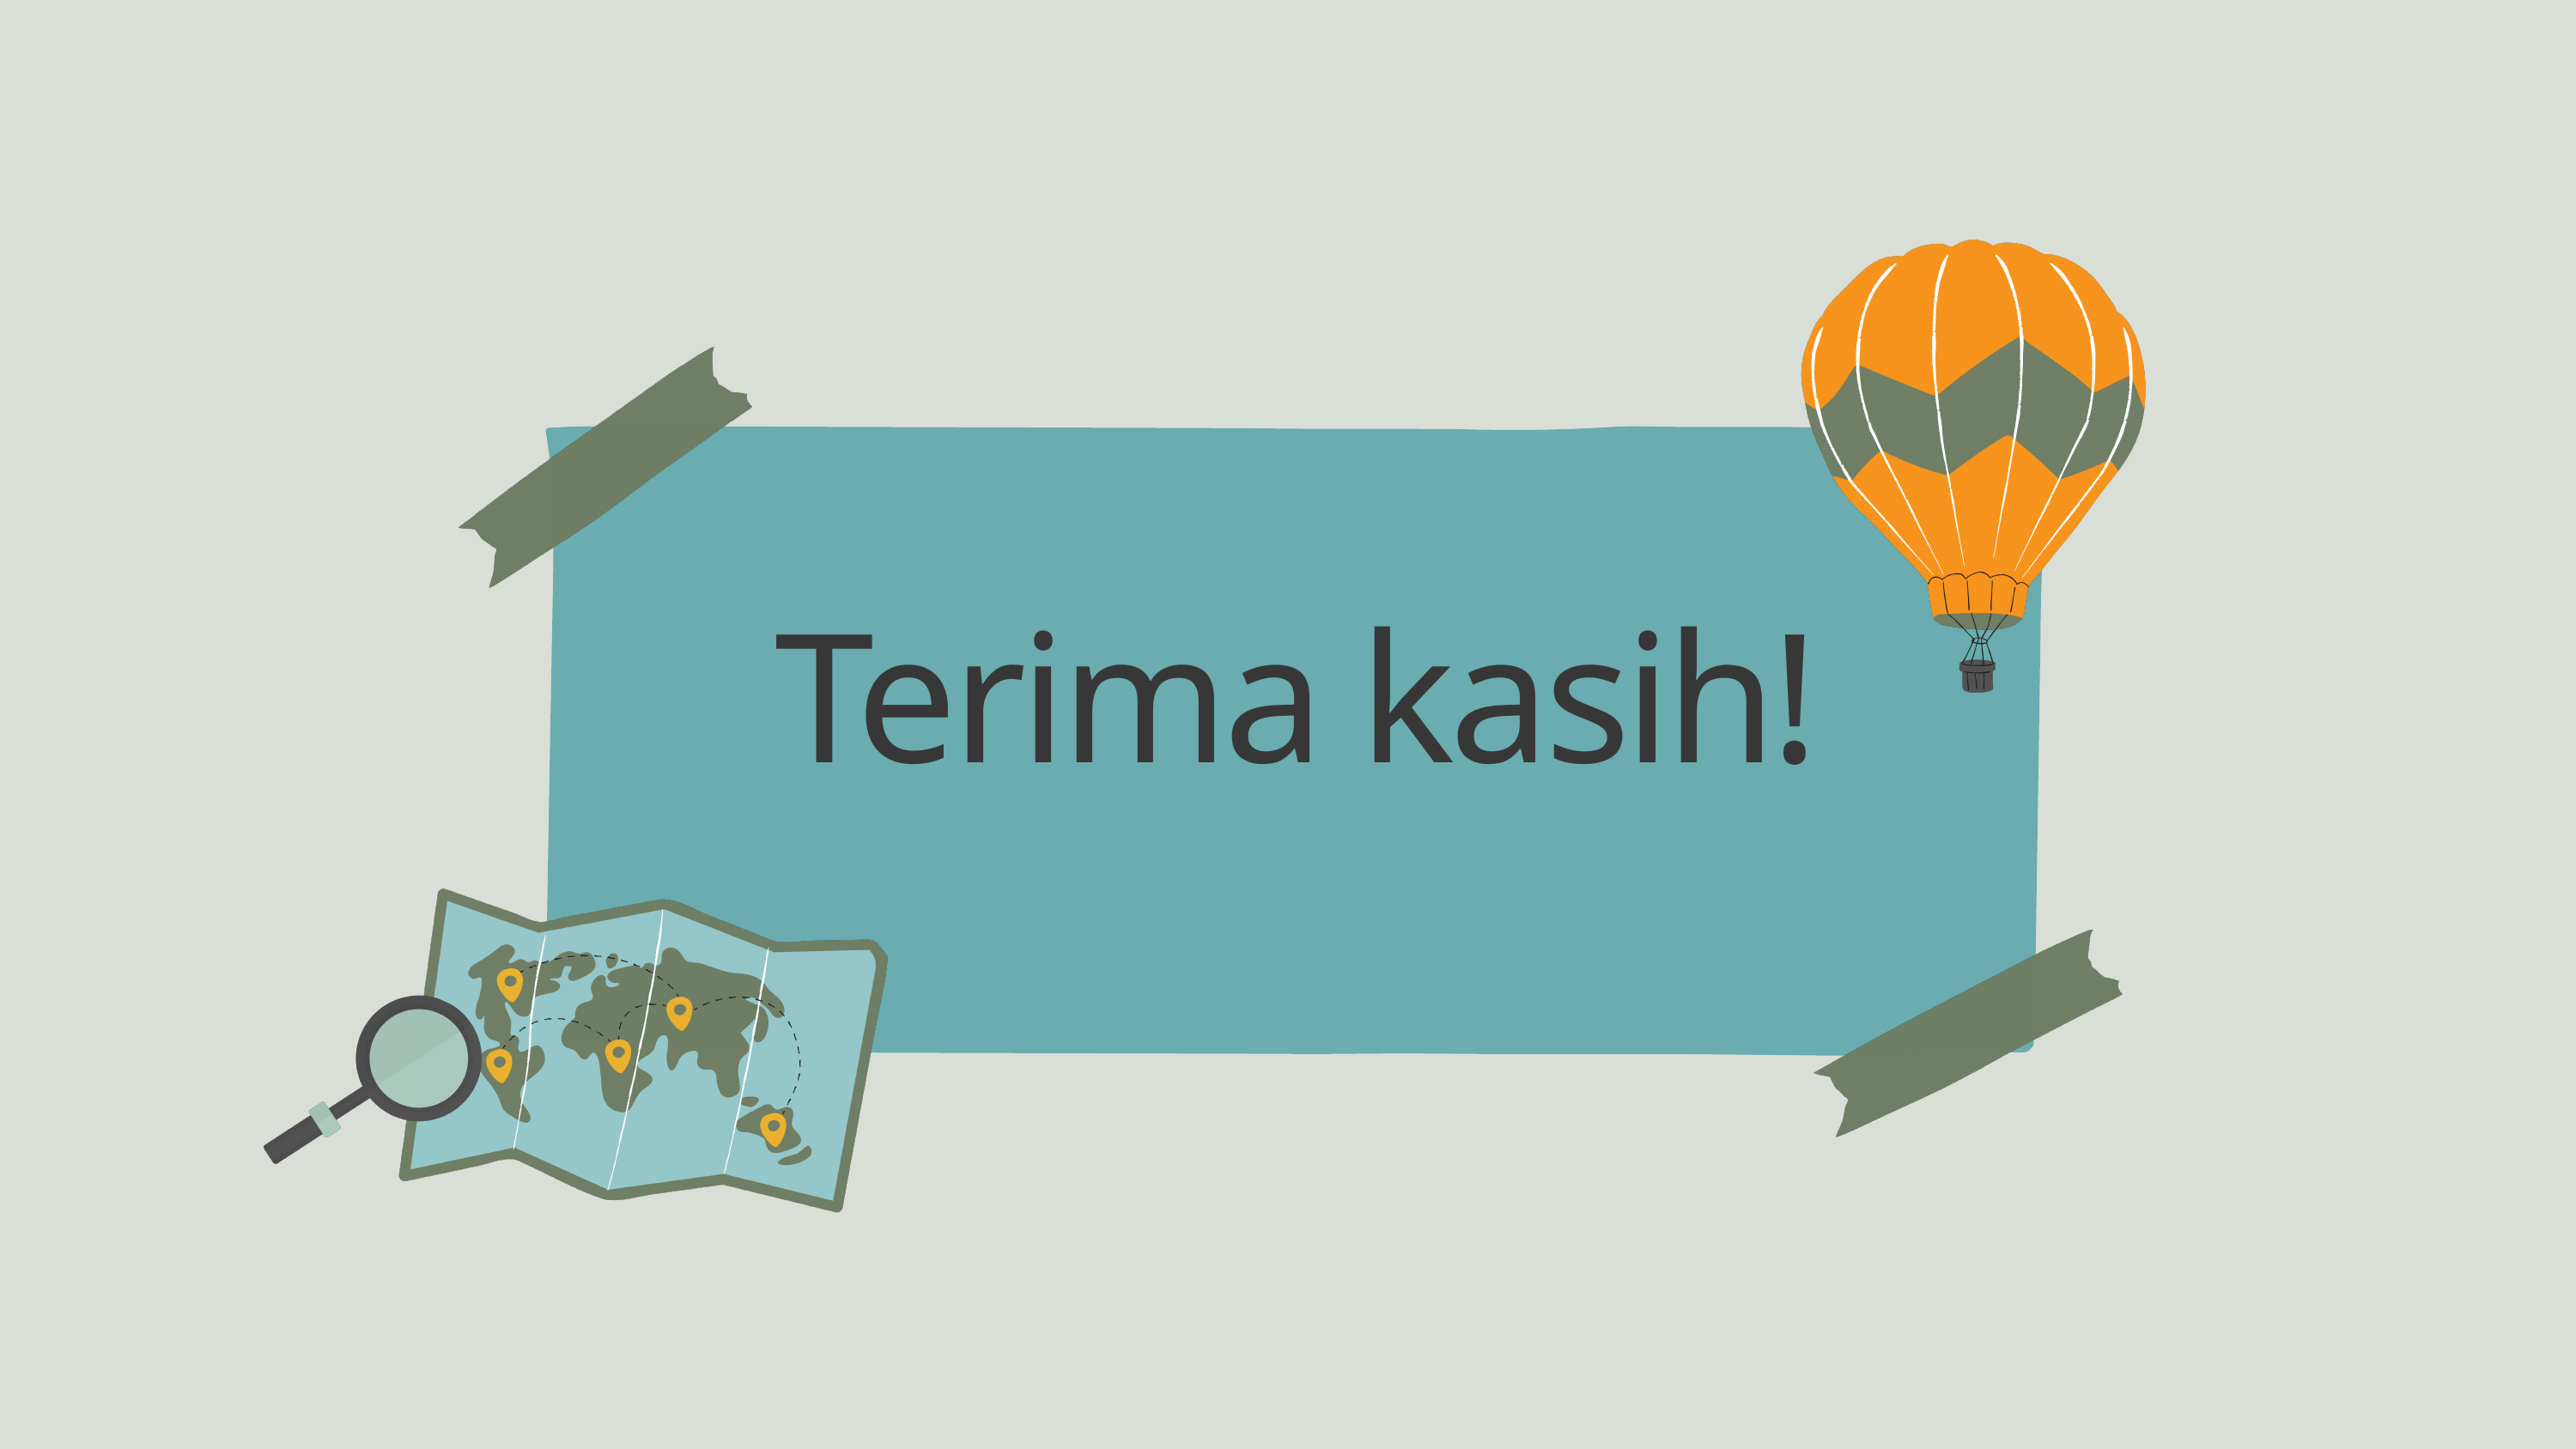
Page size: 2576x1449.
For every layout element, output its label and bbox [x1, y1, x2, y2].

picture [440, 344, 764, 588]
picture [1801, 239, 2147, 693]
picture [236, 888, 889, 1236]
picture [1801, 927, 2129, 1137]
text_box [545, 426, 2050, 1058]
